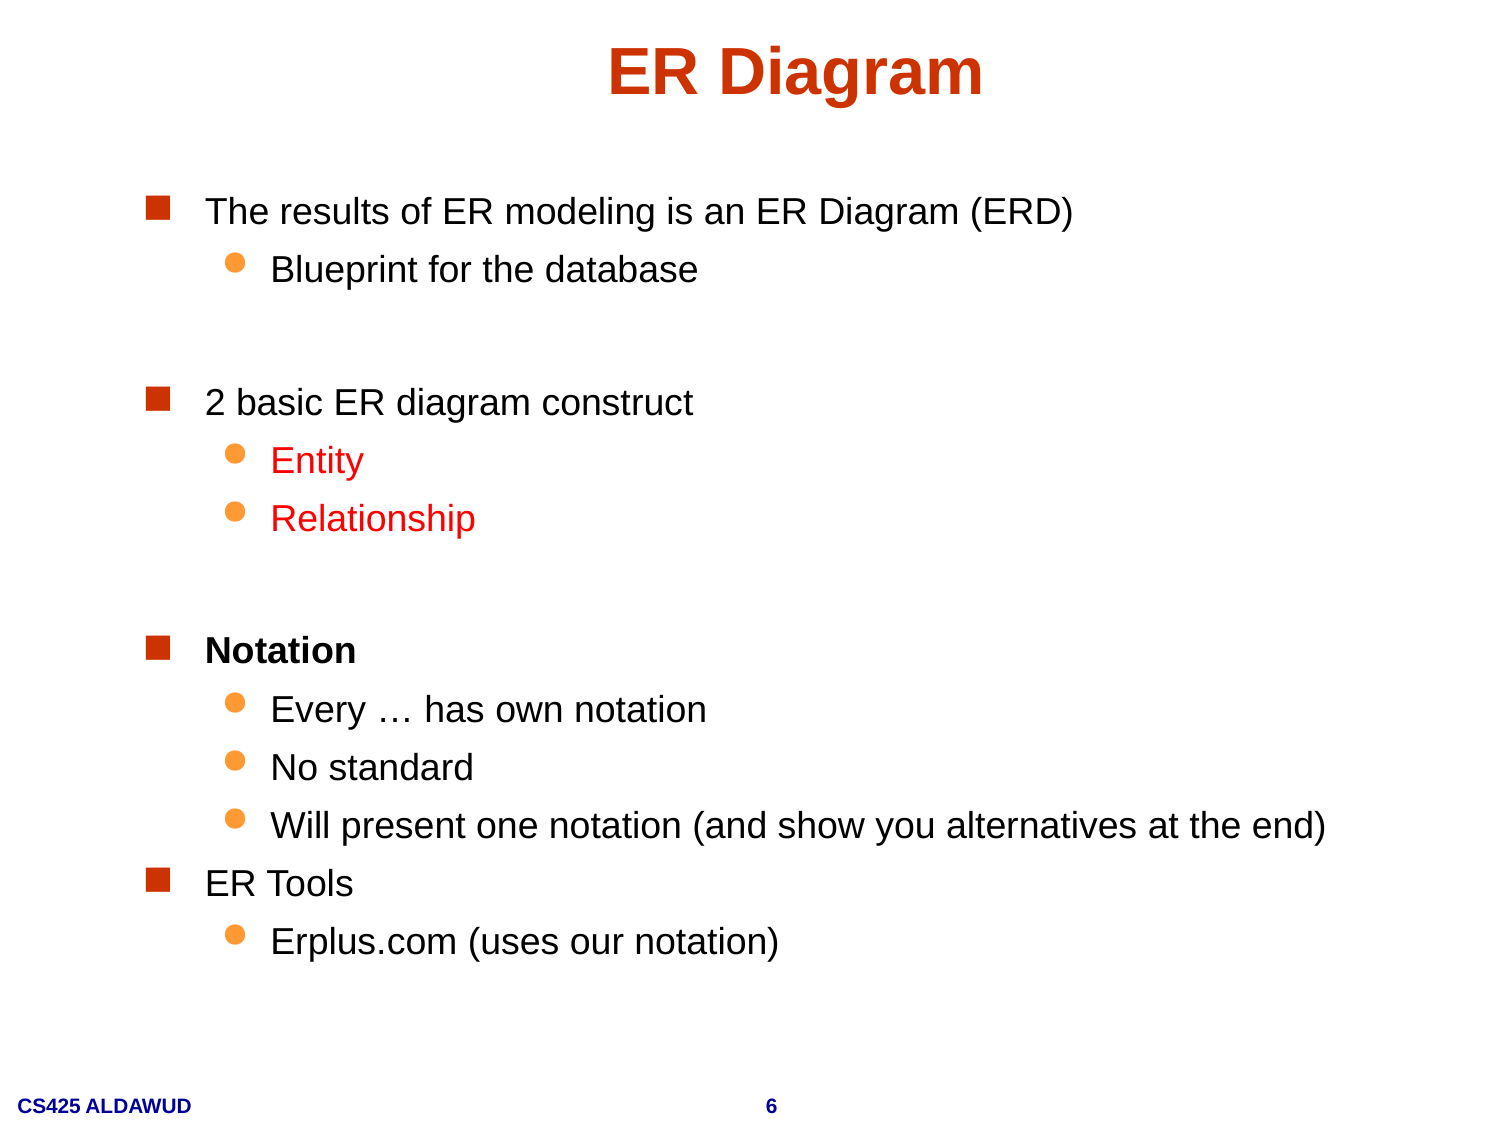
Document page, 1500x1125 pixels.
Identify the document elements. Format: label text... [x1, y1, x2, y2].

list The results of ER modeling is an ER Diagram (ERD) Blueprint for the database 2 basic ER diagram construct Entity Relationship Notation Every … has own notation No standard Will present one notation (and show you alternatives at the end) ER Tools Erplus.com (uses our notation) [133, 179, 1391, 984]
title ER Diagram [133, 14, 1459, 116]
